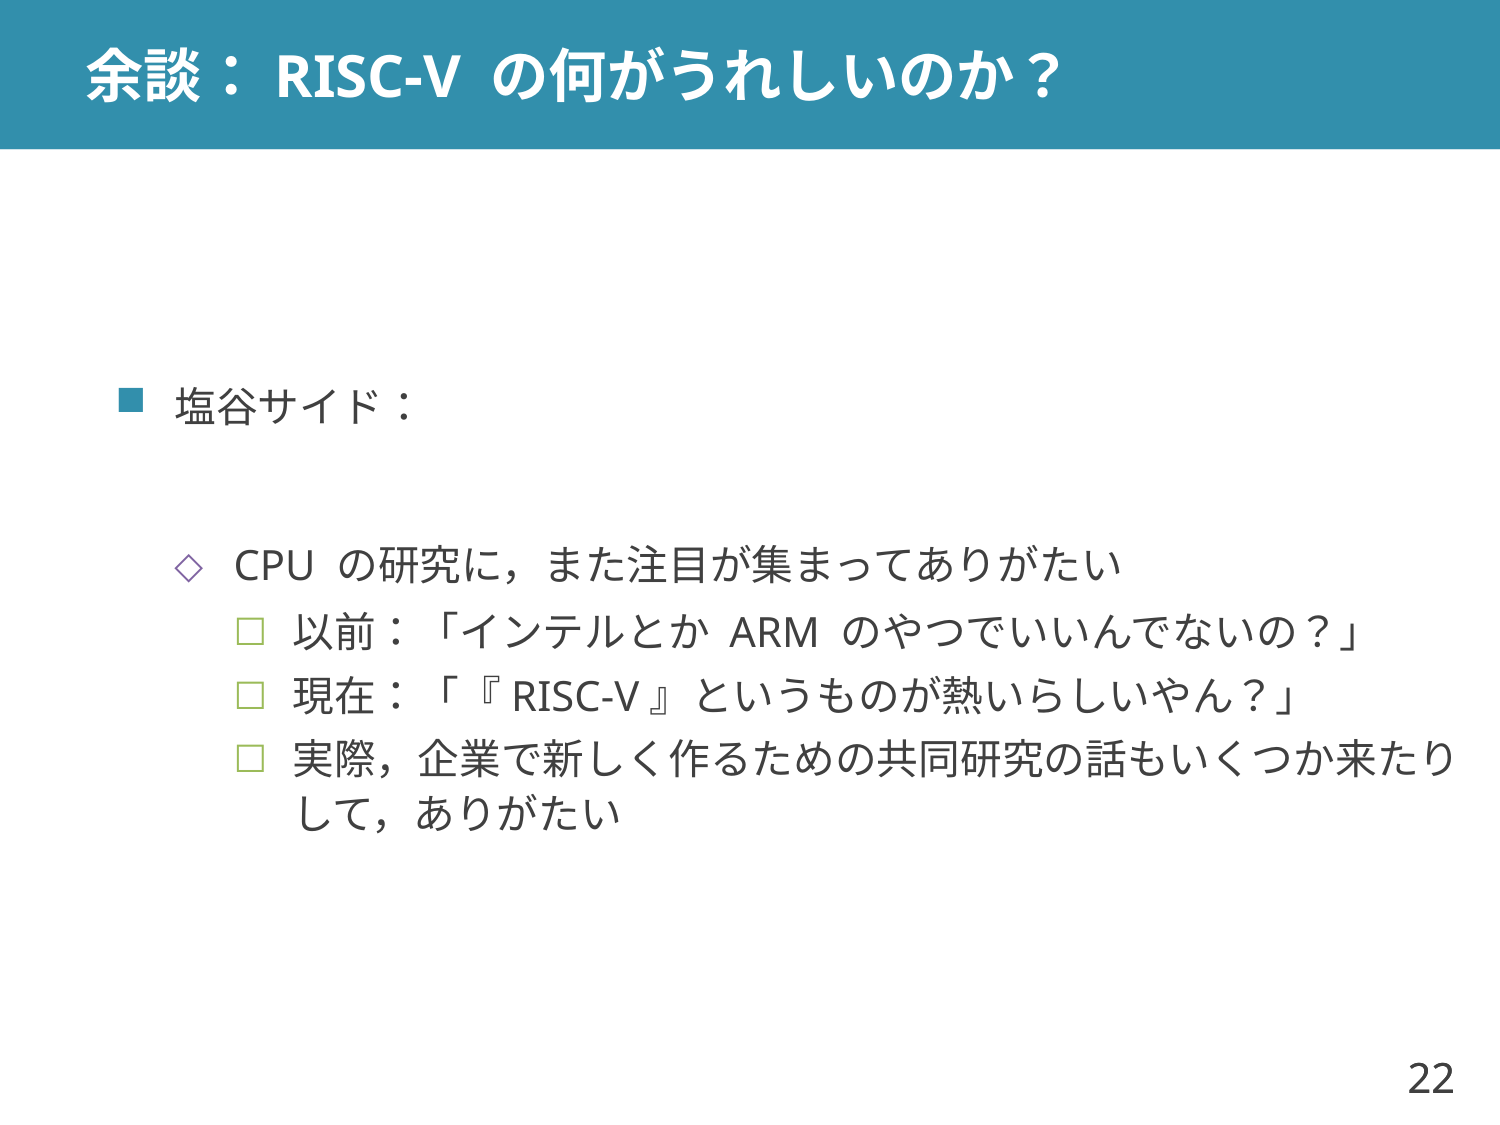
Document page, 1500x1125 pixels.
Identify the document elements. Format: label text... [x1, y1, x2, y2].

list 塩谷サイド： CPU の研究に，また注目が集まってありがたい 以前：「インテルとか ARM のやつでいいんでないの？」 現在：「『RISC-V』というものが熱いらしいやん？」 実際，企業で新しく作るための共同研究の話もいくつか来たりして，ありがたい [100, 178, 1489, 1036]
title 余談：RISC-V の何がうれしいのか？ [70, 0, 1500, 150]
